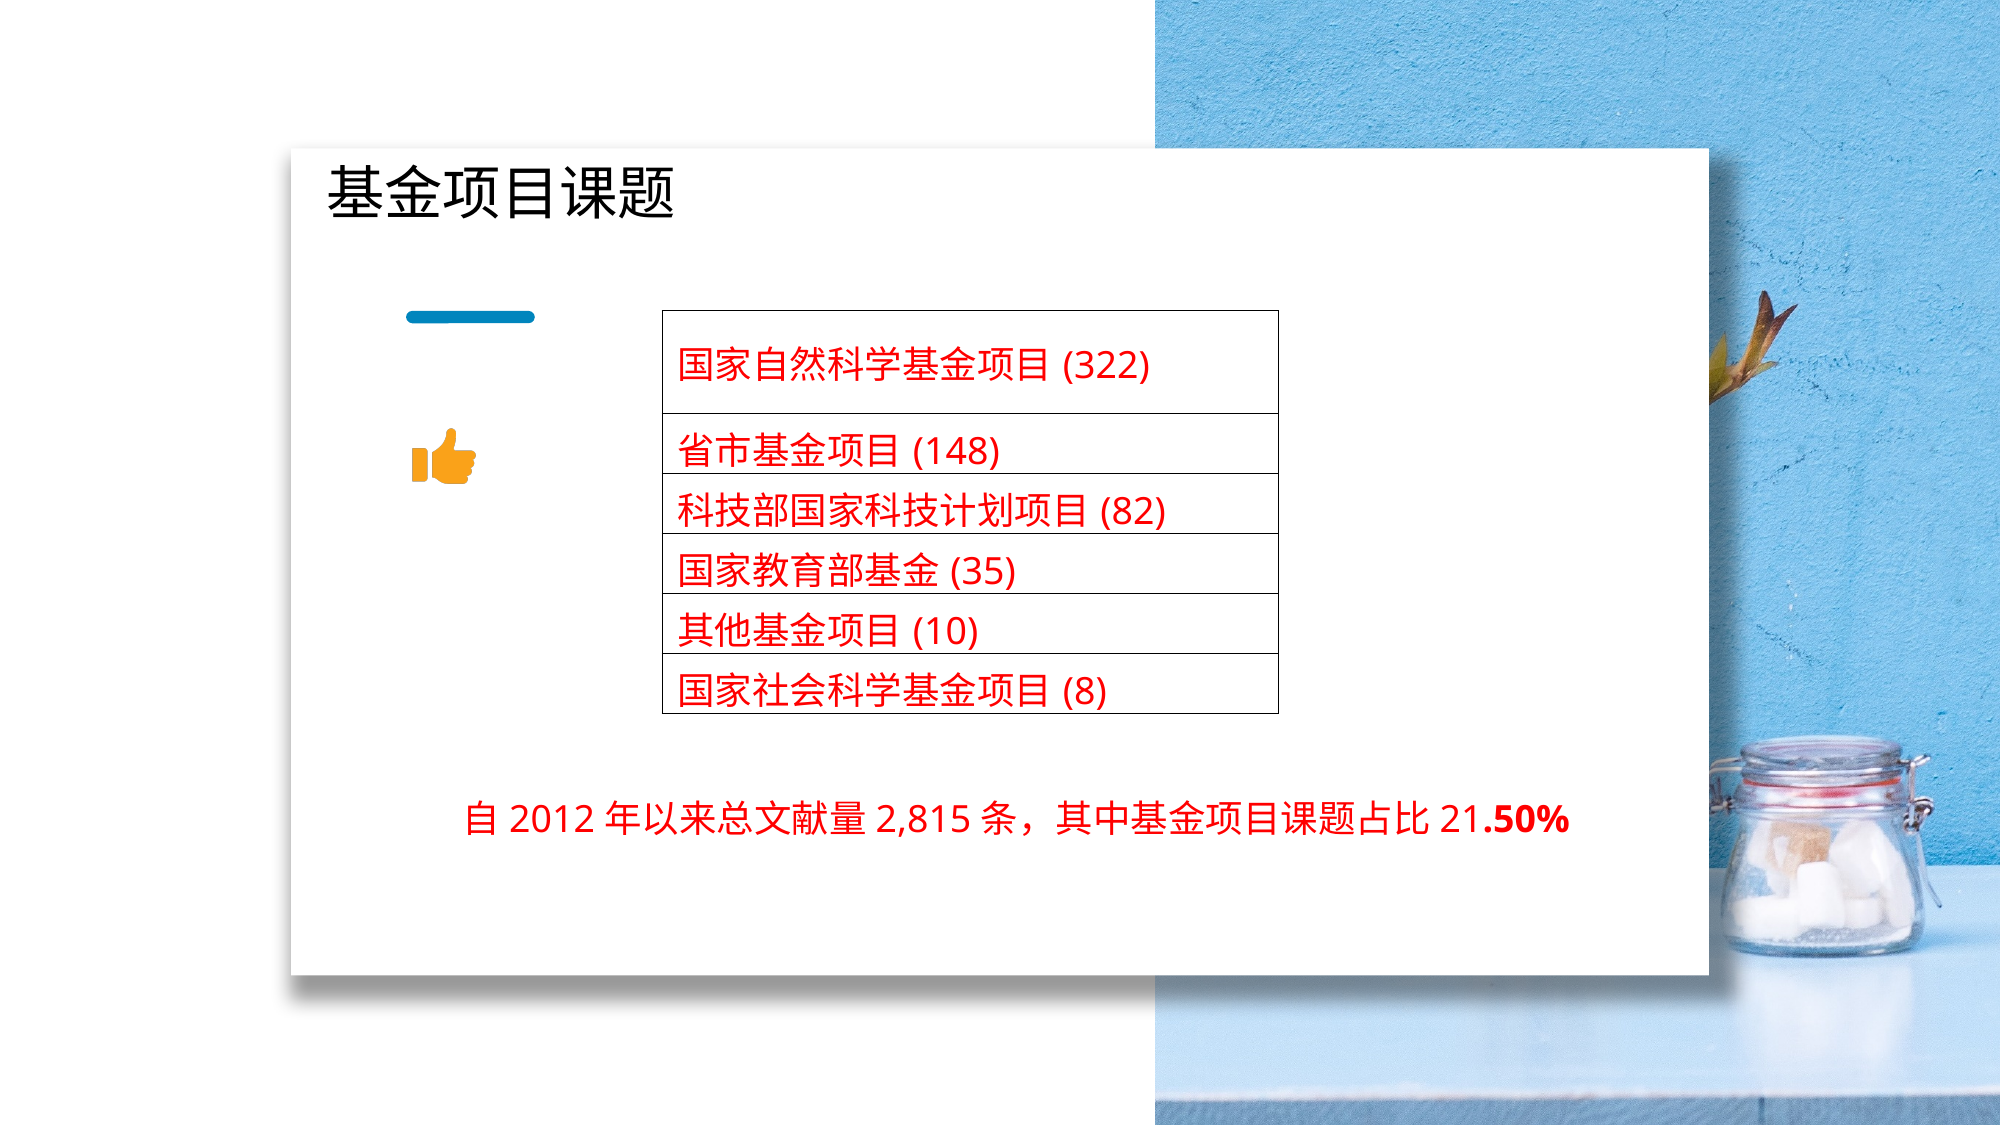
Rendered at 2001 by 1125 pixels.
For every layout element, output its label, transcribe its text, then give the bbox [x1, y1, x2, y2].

table_cell 其他基金项目(10) [663, 594, 1155, 653]
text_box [311, 148, 1279, 324]
table_header 国家自然科学基金项目(322) [663, 324, 1155, 413]
table_cell 国家社会科学基金项目(8) [663, 654, 1155, 713]
picture [1155, 0, 2000, 1125]
text_box 自2012年以来总文献量2,815条，其中基金项目课题占比21.50% [447, 787, 1155, 893]
table_cell 科技部国家科技计划项目(82) [663, 474, 1155, 533]
text_box [290, 147, 1155, 977]
table_cell 国家教育部基金(35) [663, 534, 1155, 593]
picture [406, 418, 482, 494]
table_cell 省市基金项目(148) [663, 414, 1155, 473]
